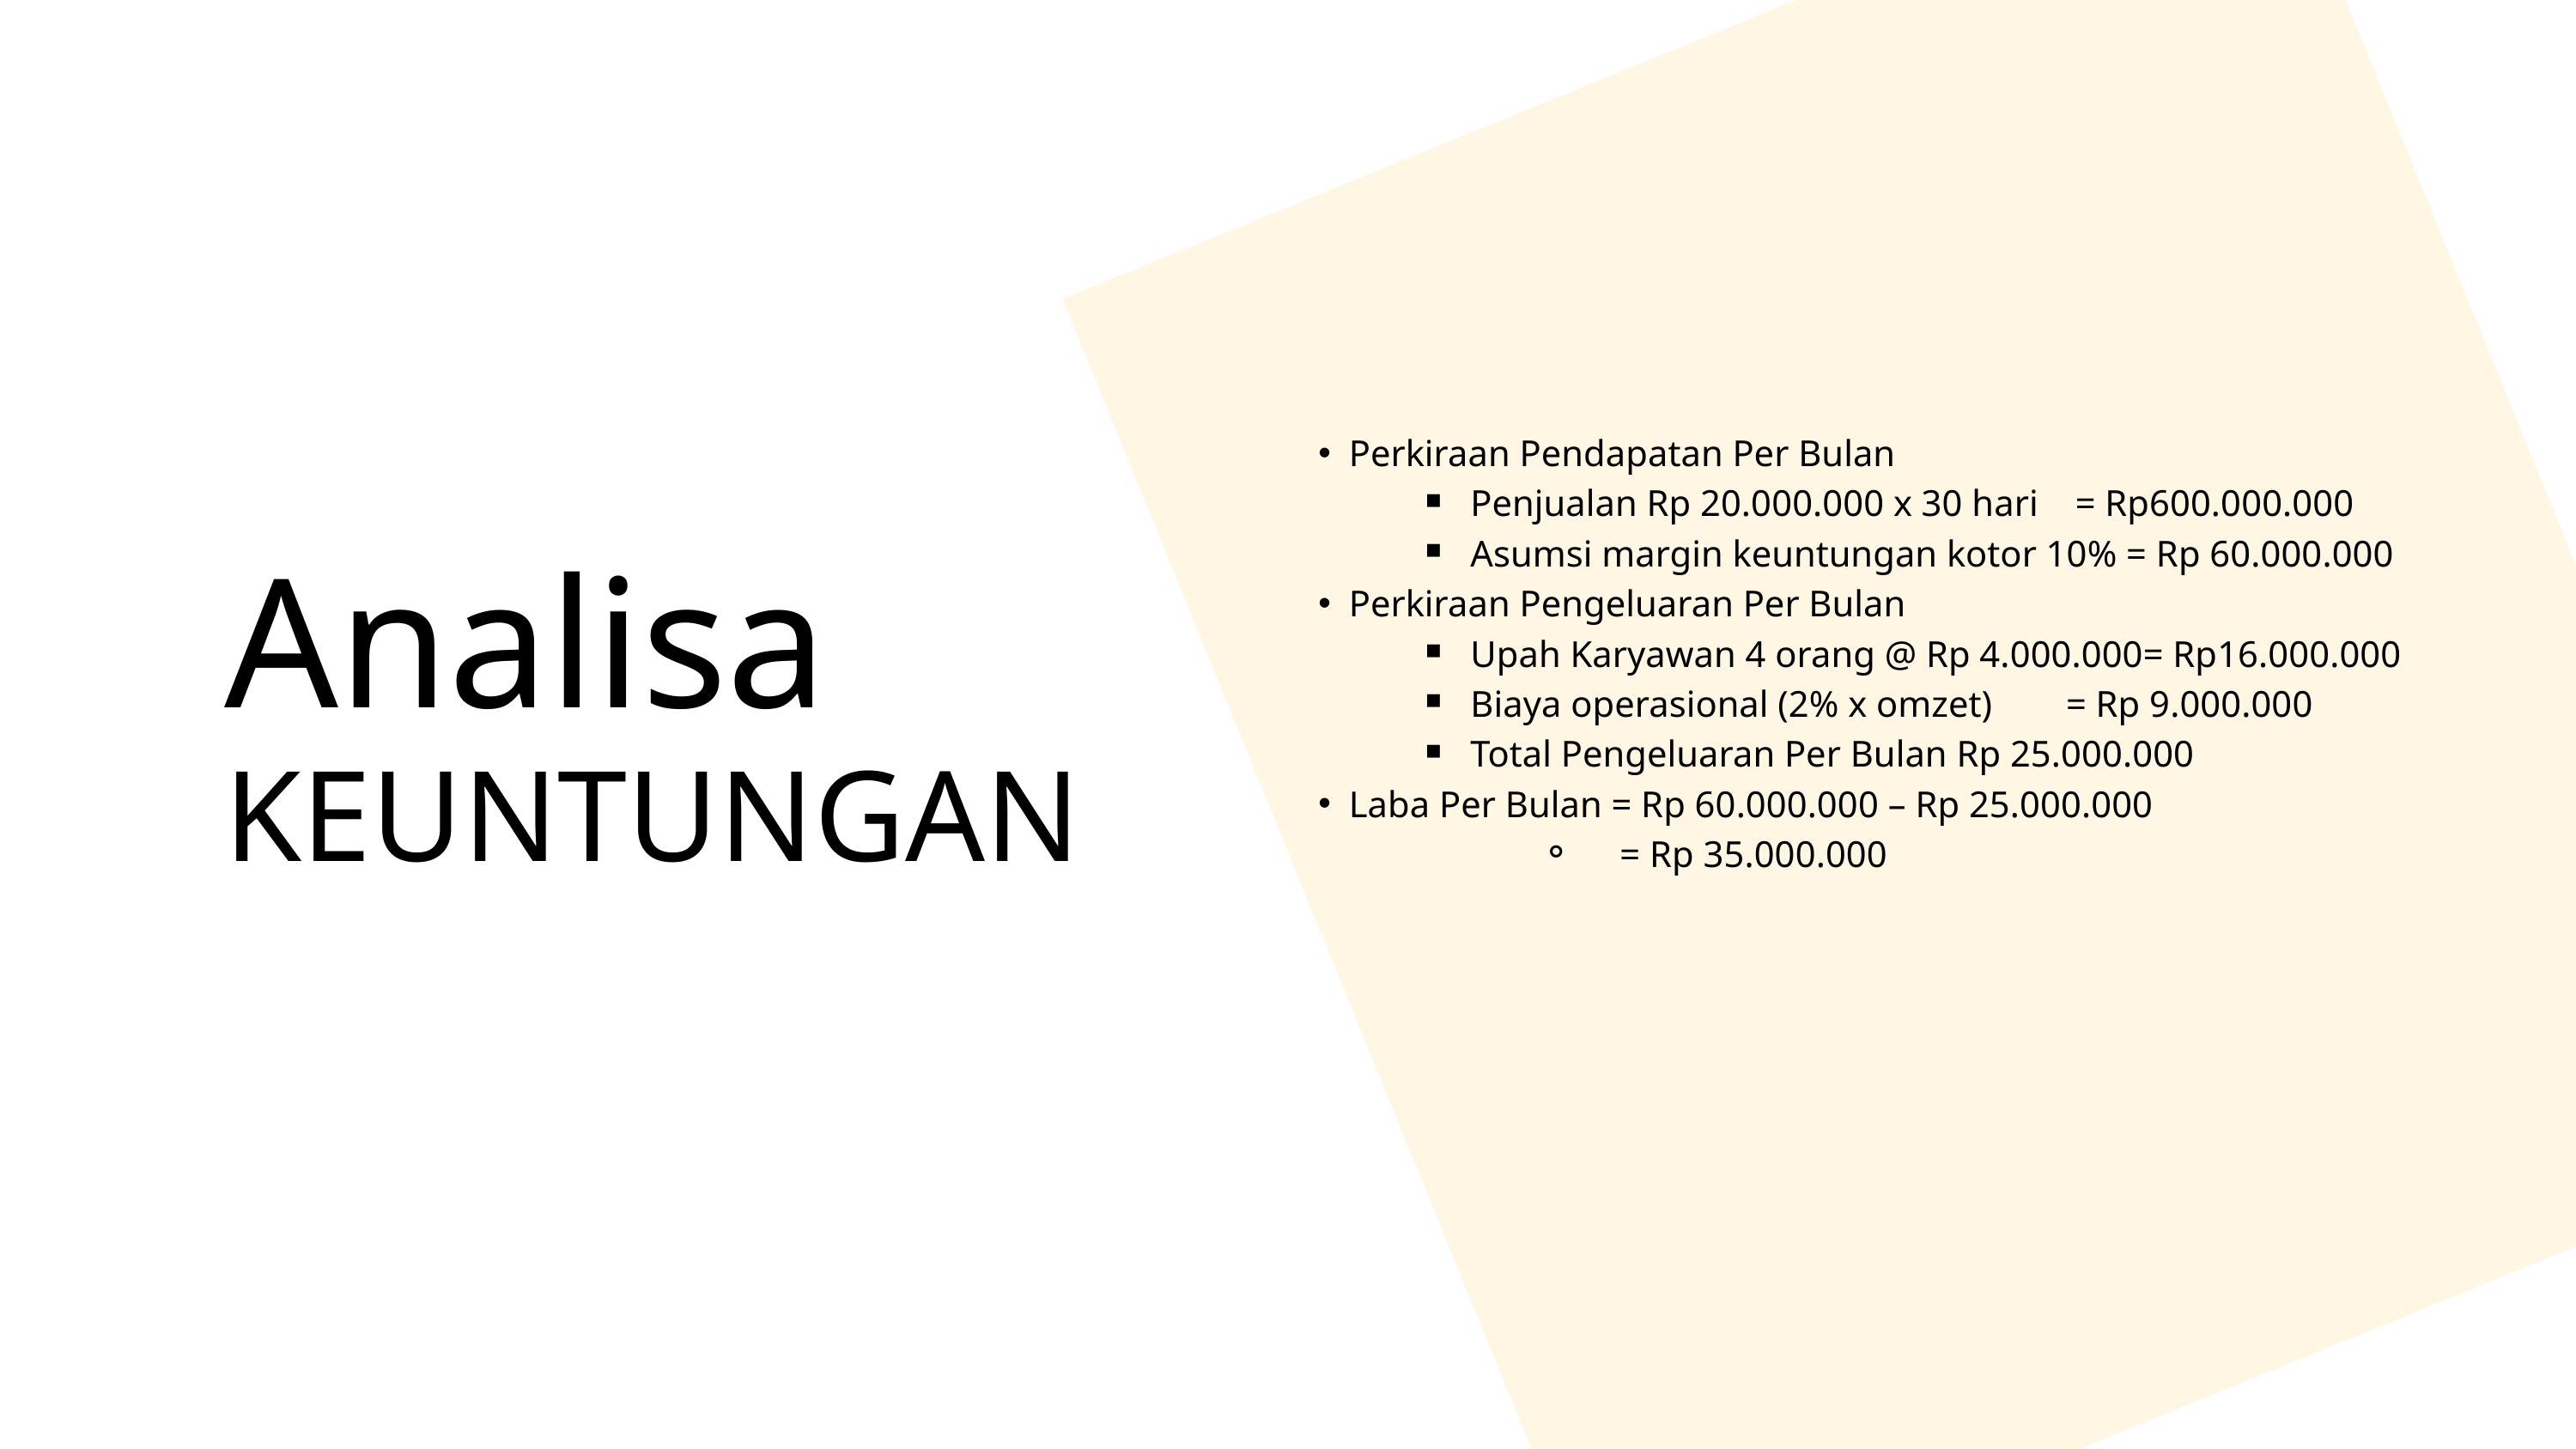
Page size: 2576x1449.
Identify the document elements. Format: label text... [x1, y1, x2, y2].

text_box KEUNTUNGAN [224, 761, 1176, 887]
text_box Analisa [224, 554, 1028, 744]
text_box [1287, 0, 2576, 1449]
